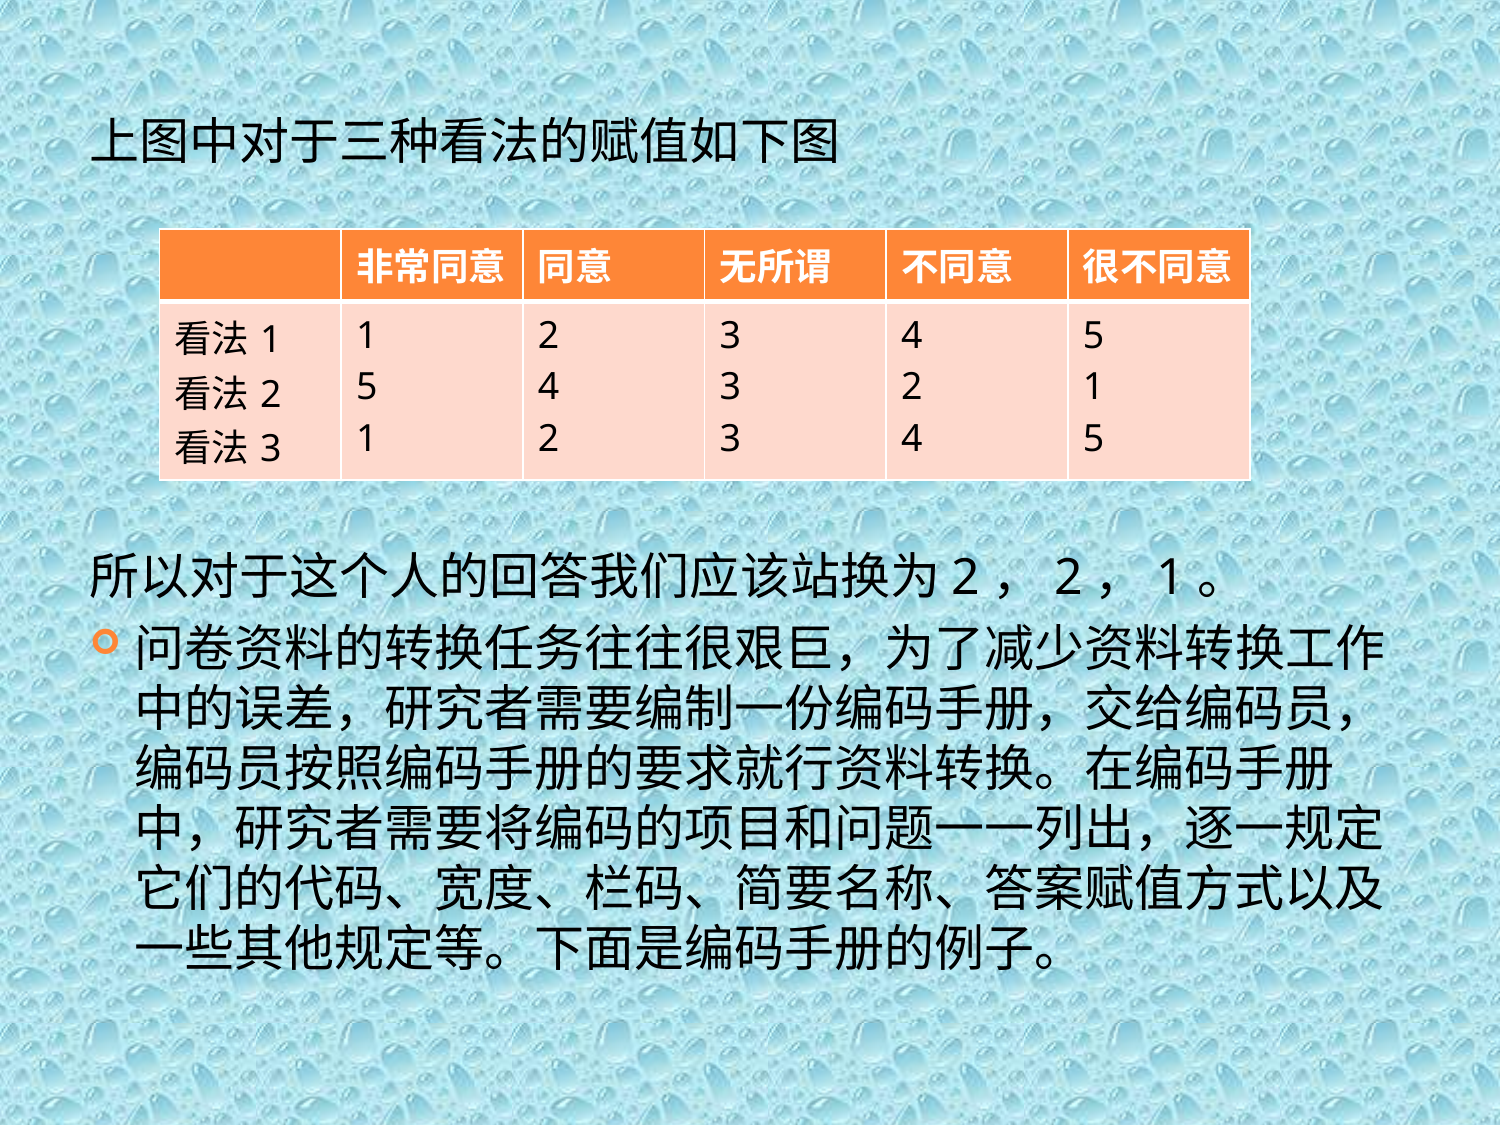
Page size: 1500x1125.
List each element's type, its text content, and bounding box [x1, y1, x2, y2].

table_header 同意 [524, 230, 704, 299]
table_header 无所谓 [705, 230, 885, 299]
table_cell 4 2 4 [887, 304, 1067, 479]
table_cell 看法1 看法2 看法3 [160, 304, 340, 479]
table_cell 5 1 5 [1069, 304, 1249, 479]
table_header 不同意 [887, 230, 1067, 299]
picture [0, 0, 1500, 1125]
table_header 非常同意 [342, 230, 522, 299]
table_cell 1 5 1 [342, 304, 522, 479]
table_header [160, 230, 340, 299]
list 上图中对于三种看法的赋值如下图 所以对于这个人的回答我们应该站换为2，2，1。 问卷资料的转换任务往往很艰巨，为了减少资料转换工作中的误差，研究者需要编制一份编码手册，交给编码员，编码员按照编码手册的要求就行资料转换。在编码手册中，研究者需要将编码的项目和问题一一列出，逐一规定它们的代码、宽度、栏码、简要名称、答案赋值方式以及一些其他规定等。下面是编码手册的例子。 [74, 101, 1426, 1006]
table_cell 3 3 3 [705, 304, 885, 479]
table_cell 2 4 2 [524, 304, 704, 479]
table_header 很不同意 [1069, 230, 1249, 299]
